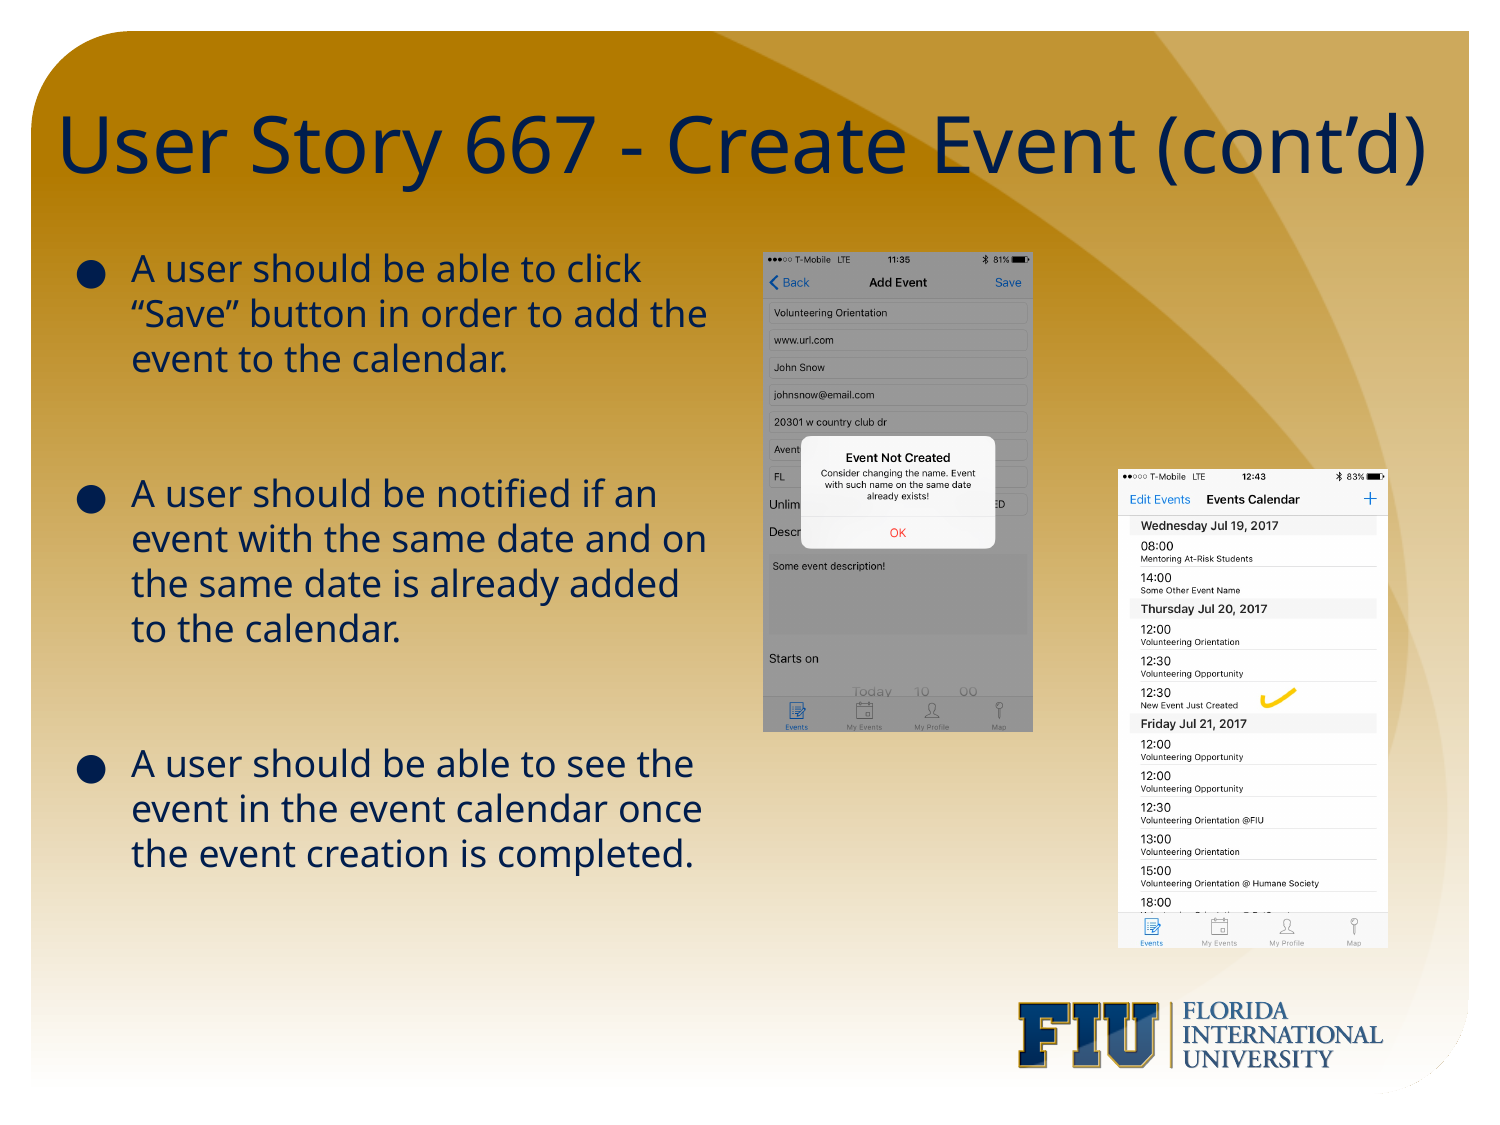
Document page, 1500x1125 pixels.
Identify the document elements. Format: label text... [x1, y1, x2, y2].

list A user should be able to click “Save” button in order to add the event to the calendar. A user should be notified if an event with the same date and on the same date is already added to the calendar. A user should be able to see the event in the event calendar once the event creation is completed. [41, 237, 742, 1040]
picture [24, 30, 1473, 1094]
title User Story 667 - Create Event (cont’d) [41, 25, 1459, 197]
